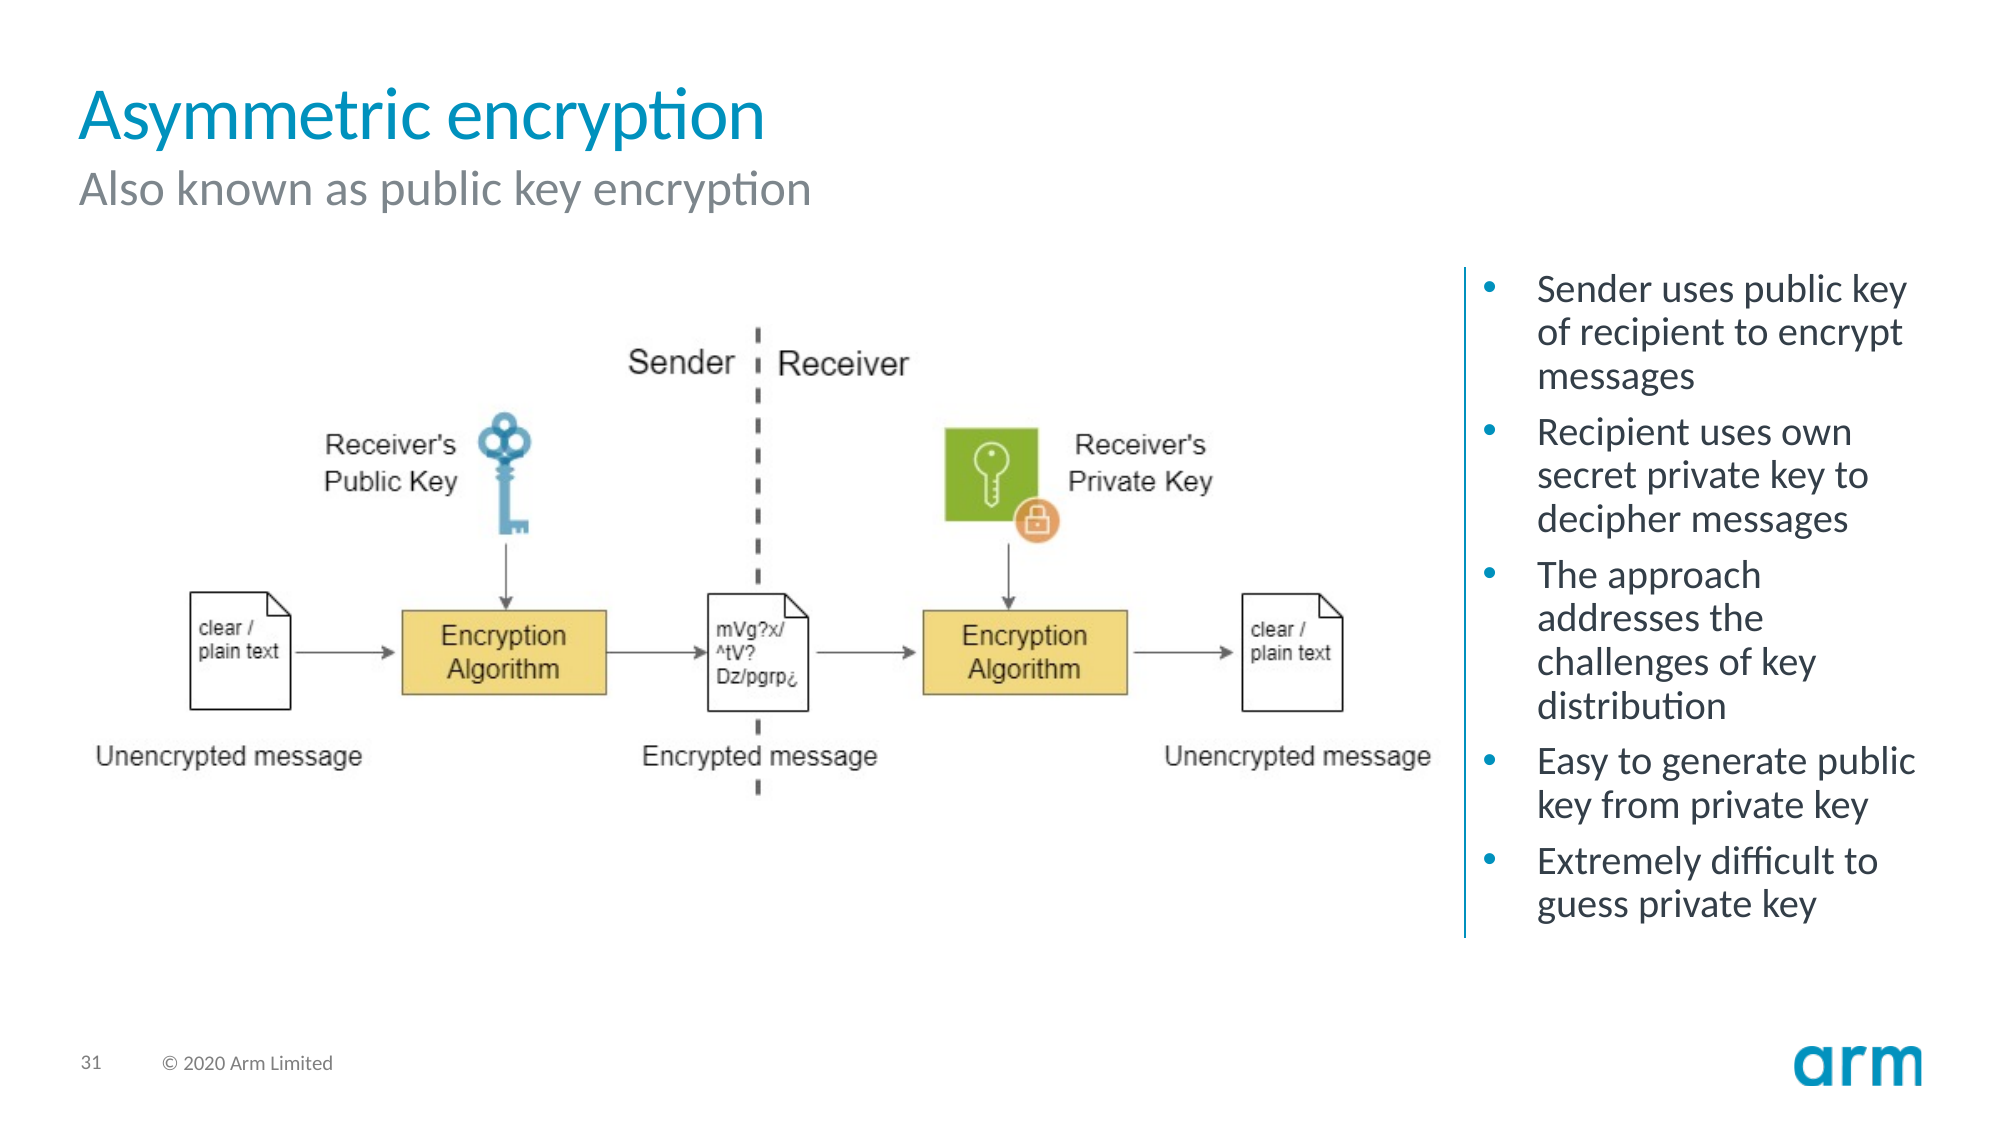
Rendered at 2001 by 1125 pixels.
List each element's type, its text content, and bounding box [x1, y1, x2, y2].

title Asymmetric encryption [78, 78, 1922, 162]
list Also known as public key encryption [78, 162, 1922, 220]
list Sender uses public key of recipient to encrypt messages Recipient uses own secret private key to decipher messages The approach addresses the challenges of key distribution Easy to generate public key from private key Extremely difficult to guess private key [1482, 267, 1922, 963]
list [78, 324, 1449, 801]
